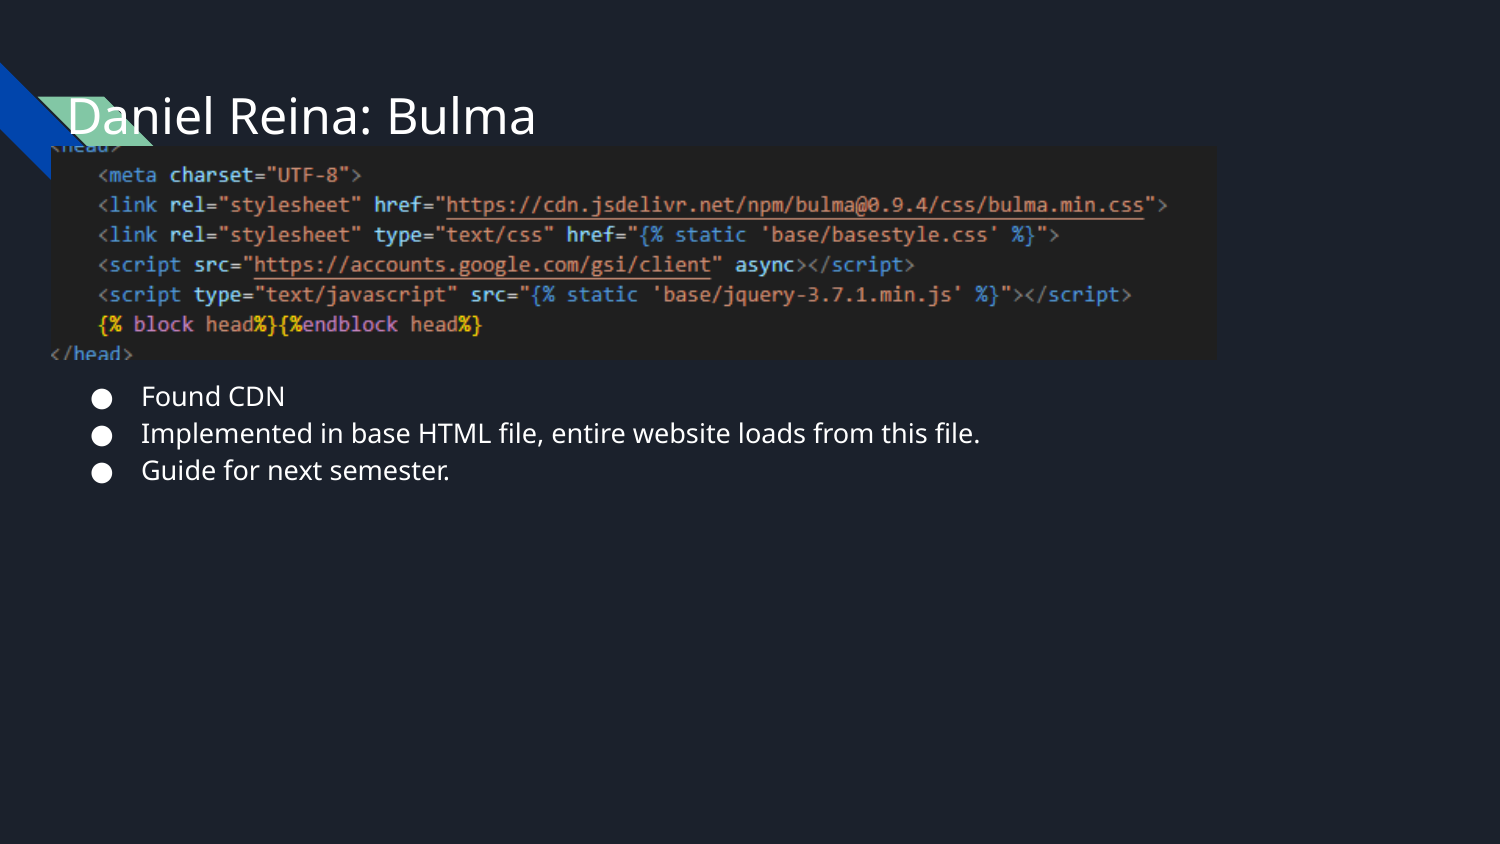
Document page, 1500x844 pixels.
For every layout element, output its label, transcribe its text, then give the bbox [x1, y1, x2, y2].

title Daniel Reina: Bulma [51, 69, 1449, 164]
list Found CDN Implemented in base HTML file, entire website loads from this file. Guide for next semester. [51, 359, 1449, 750]
picture [50, 146, 1217, 360]
